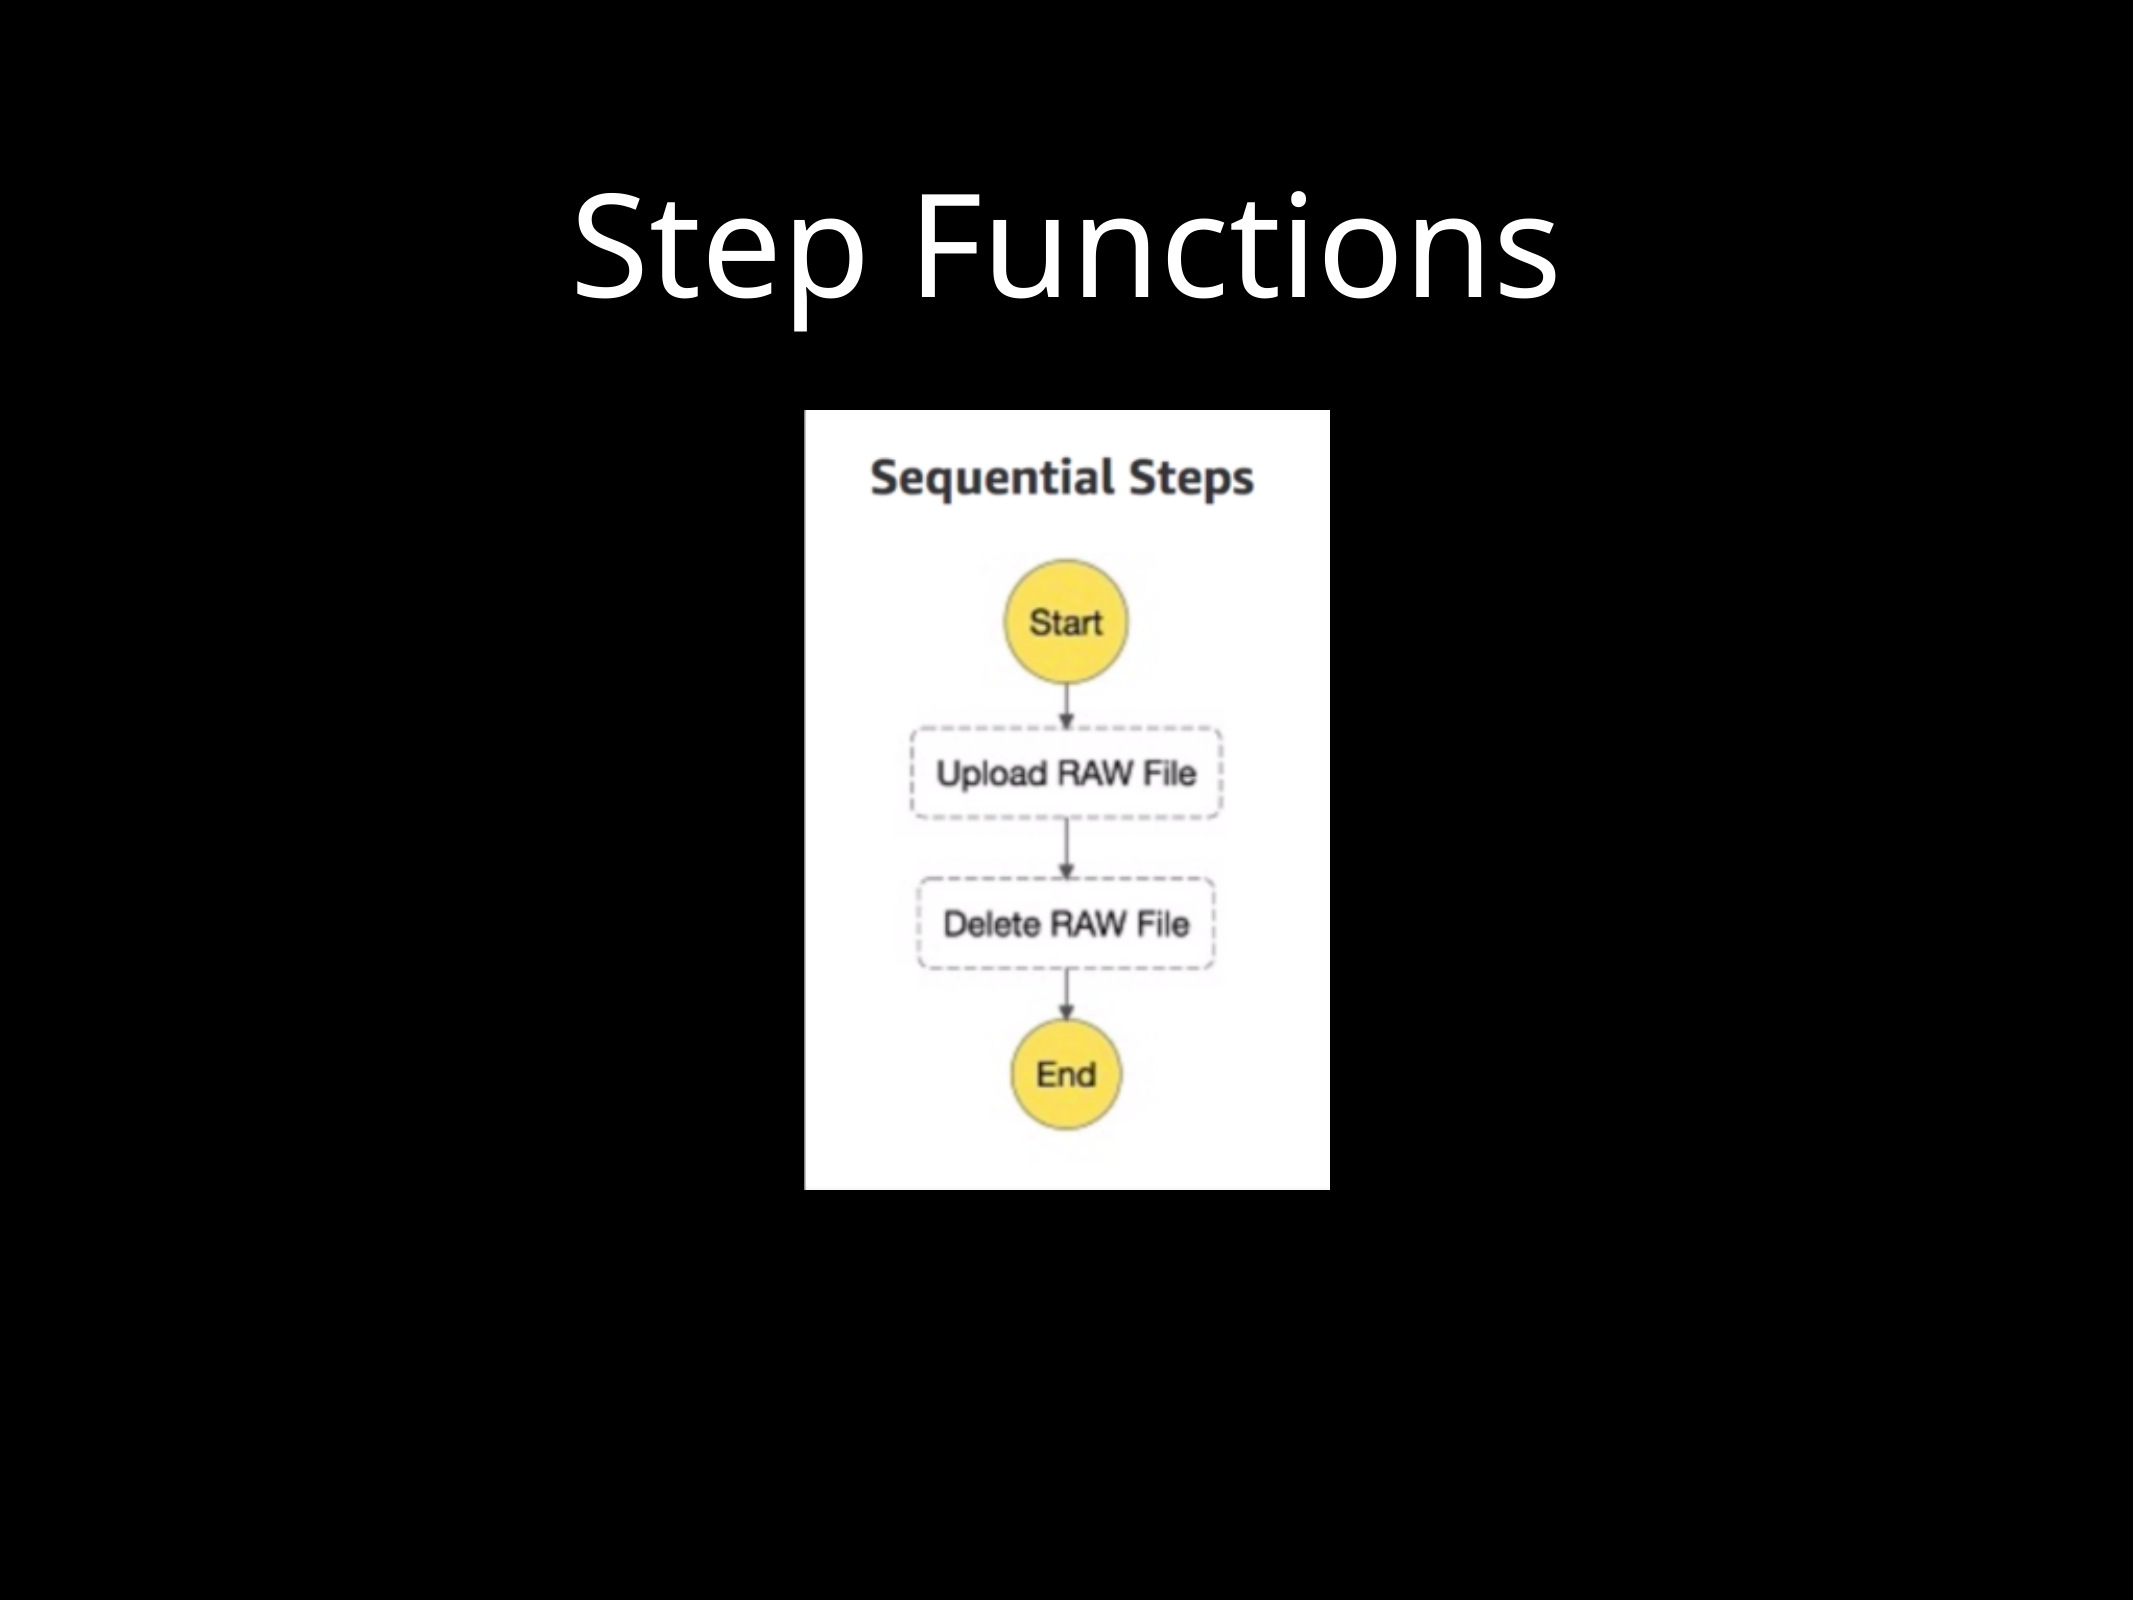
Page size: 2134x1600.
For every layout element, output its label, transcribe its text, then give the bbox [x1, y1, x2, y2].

title Step Functions [66, 0, 2067, 336]
picture [803, 410, 1330, 1190]
